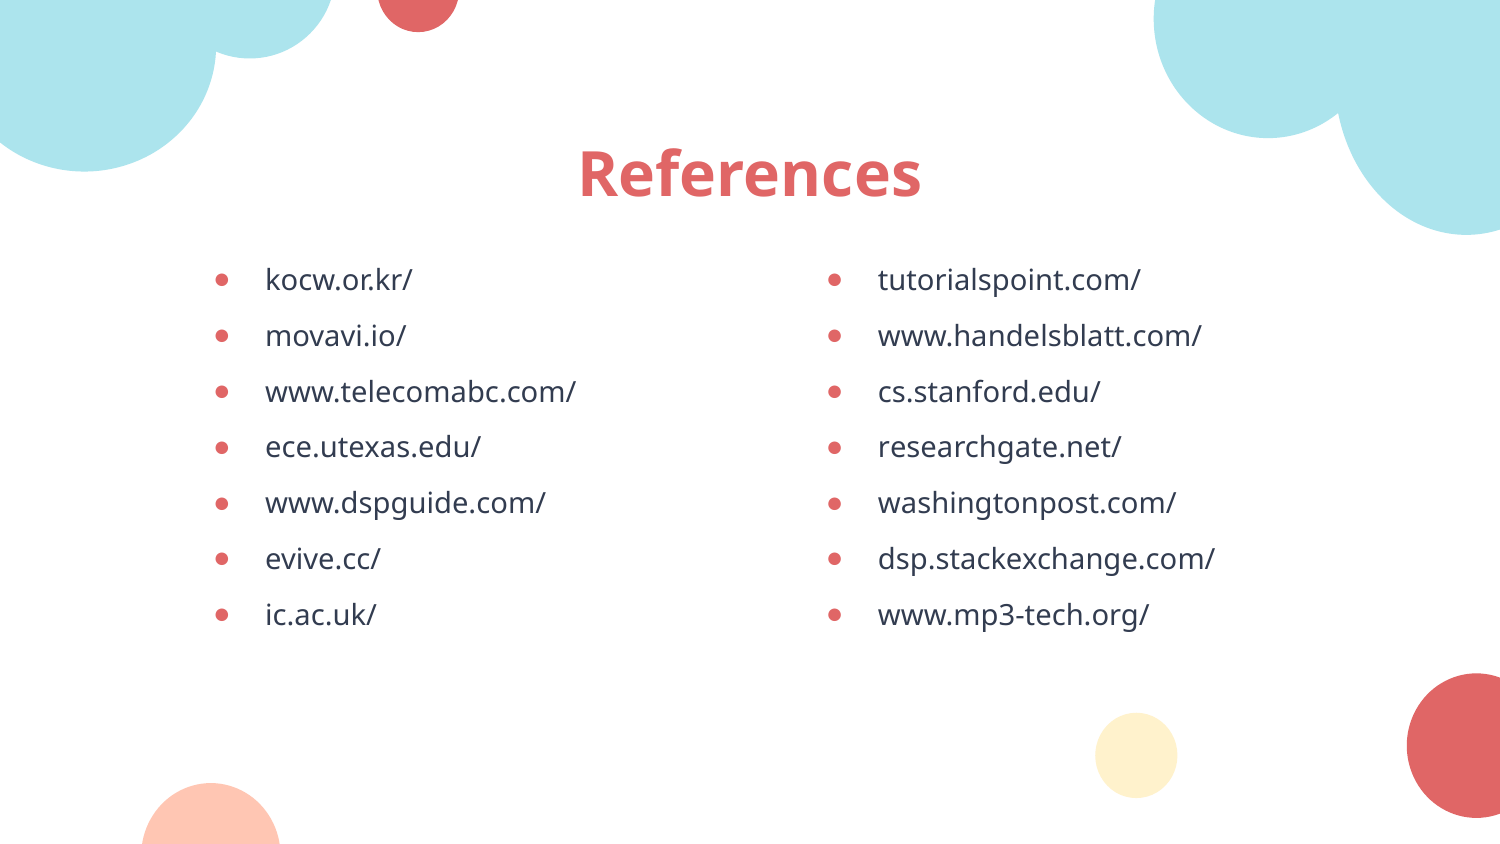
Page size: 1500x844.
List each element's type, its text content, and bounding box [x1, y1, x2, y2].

subtitle tutorialspoint.com/ www.handelsblatt.com/ cs.stanford.edu/ researchgate.net/ washingtonpost.com/ dsp.stackexchange.com/ www.mp3-tech.org/ [787, 246, 1368, 658]
subtitle kocw.or.kr/ movavi.io/ www.telecomabc.com/ ece.utexas.edu/ www.dspguide.com/ evive.cc/ ic.ac.uk/ [175, 246, 720, 658]
text_box References [117, 139, 1383, 205]
